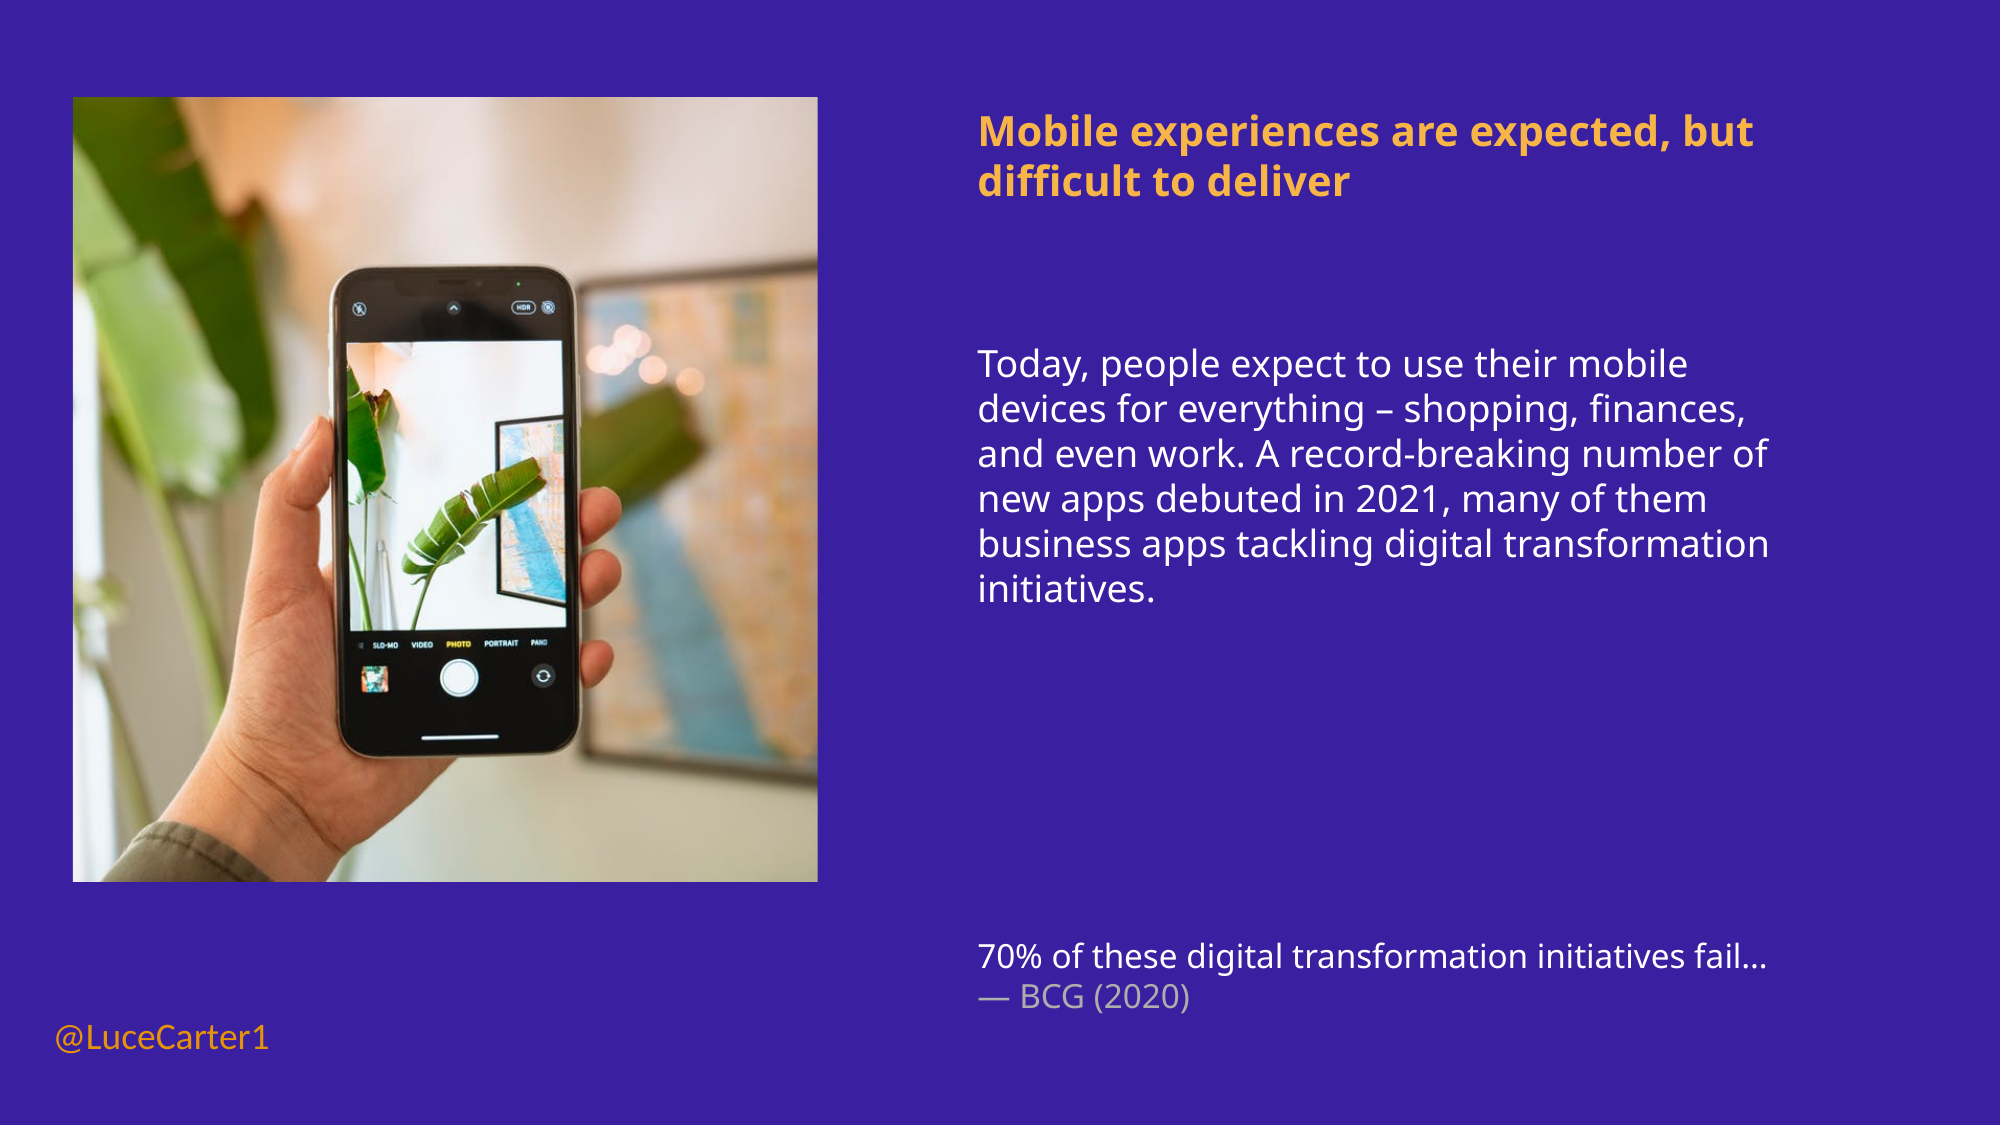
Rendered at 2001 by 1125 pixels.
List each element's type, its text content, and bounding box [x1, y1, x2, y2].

text_box 70% of these digital transformation initiatives fail… — BCG (2020) [962, 927, 1788, 1068]
text_box Mobile experiences are expected, but difficult to deliver Today, people expect to use their mobile devices for everything – shopping, finances, and even work. A record-breaking number of new apps debuted in 2021, many of them business apps tackling digital transformation initiatives. [962, 97, 1817, 663]
text_box @LuceCarter1 [37, 1004, 1038, 1065]
picture [72, 97, 818, 882]
